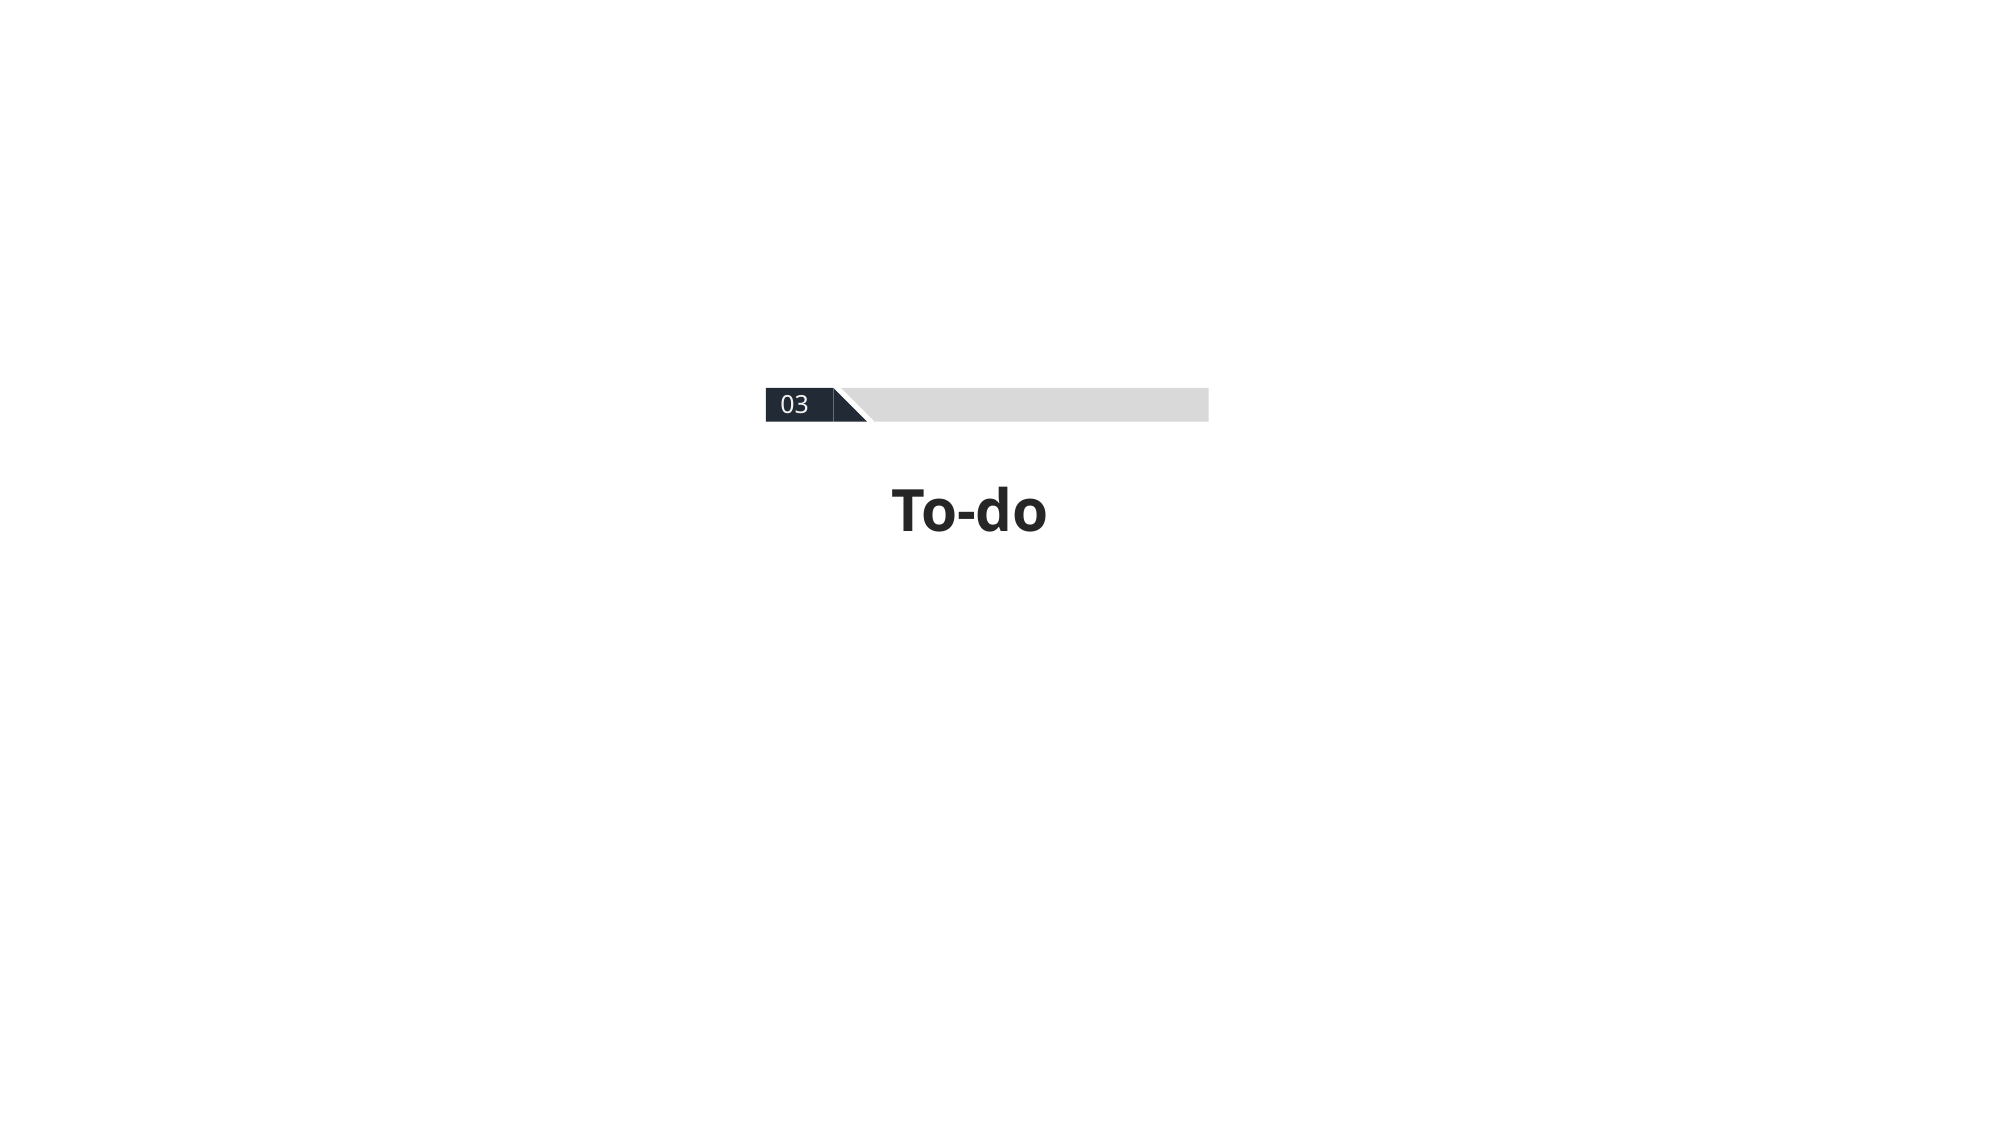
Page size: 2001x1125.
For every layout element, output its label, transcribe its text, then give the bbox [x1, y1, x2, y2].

text_box To-do [372, 465, 1568, 621]
text_box [970, 387, 1210, 423]
text_box 03 [765, 381, 970, 426]
